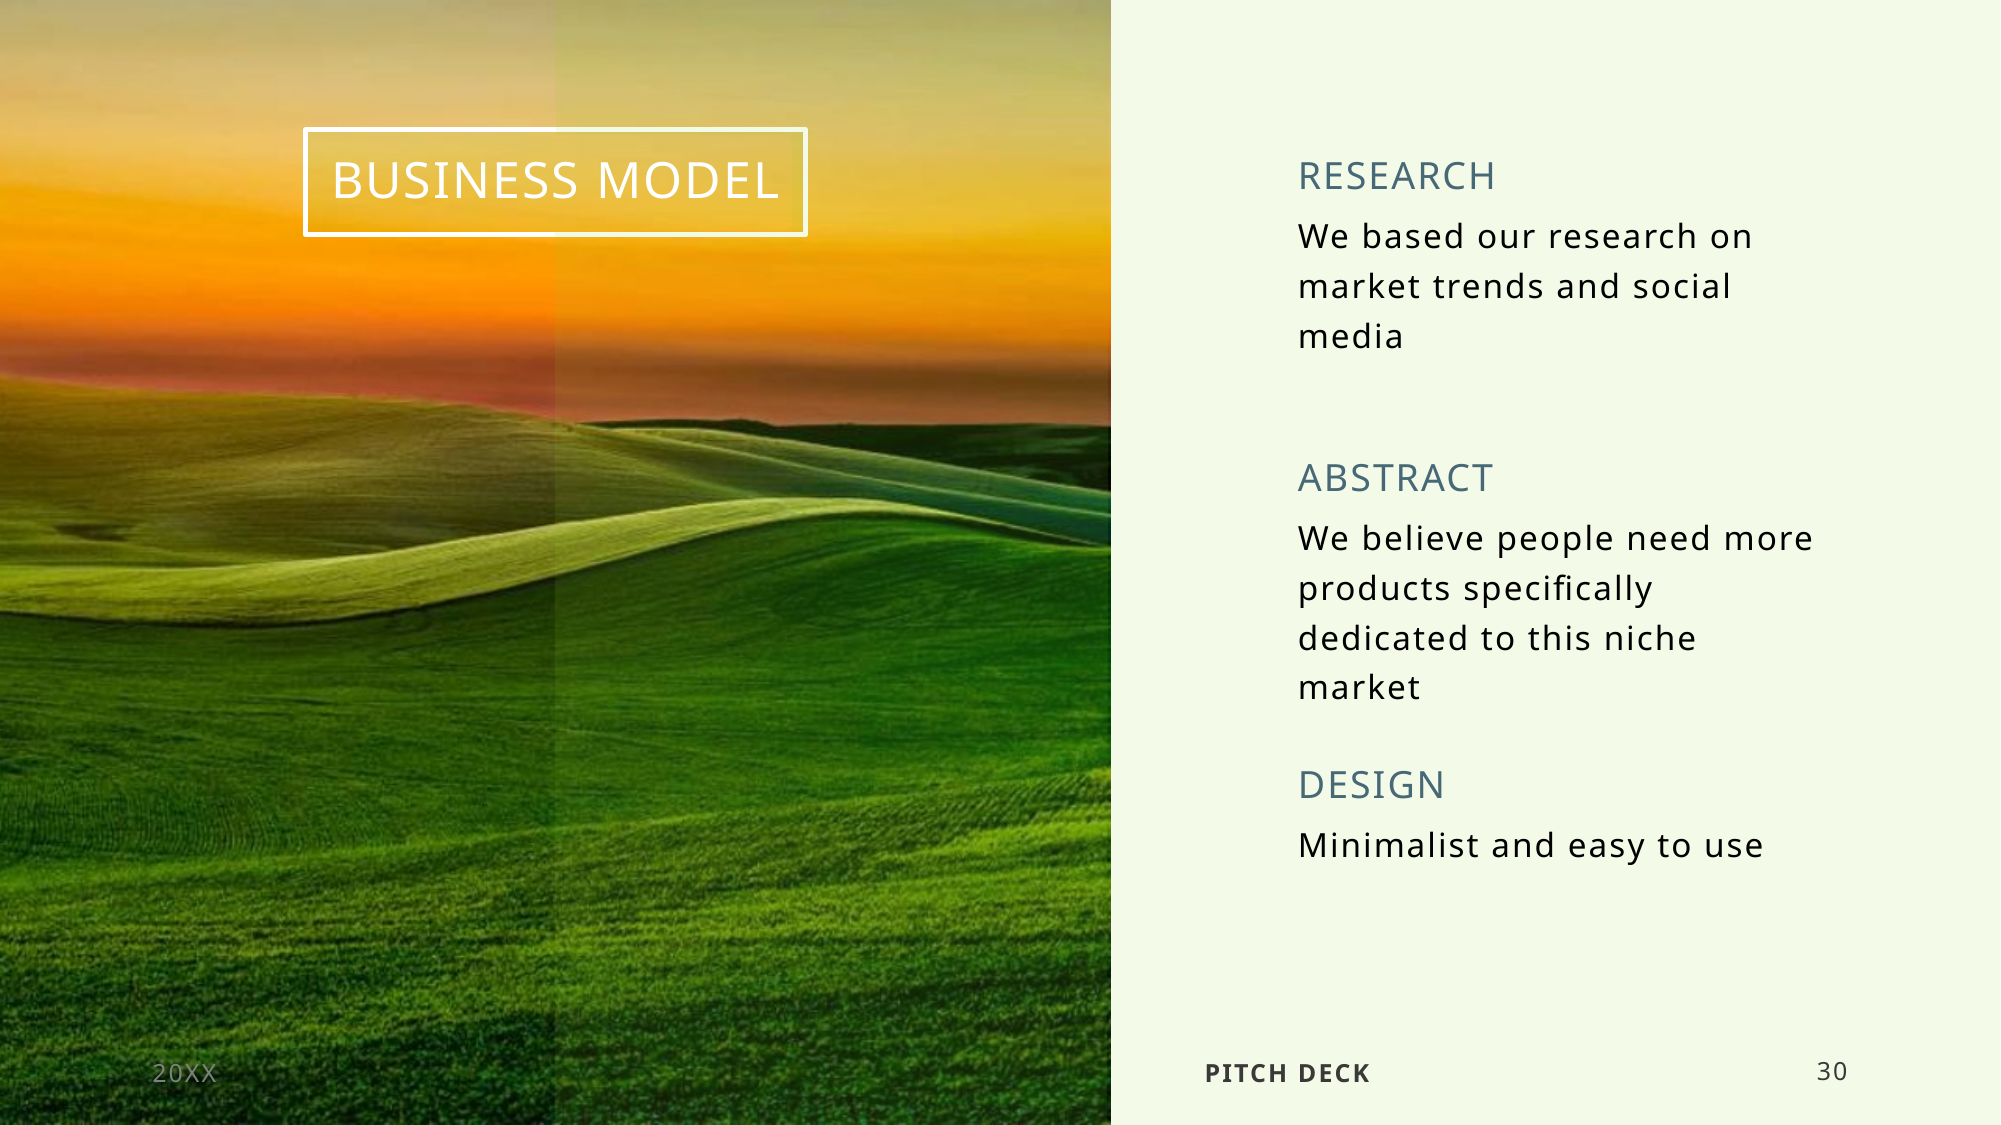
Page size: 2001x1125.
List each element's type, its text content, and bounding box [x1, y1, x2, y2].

list Minimalist and easy to use ​ [1283, 806, 1845, 974]
footer Pitch deck [1111, 1042, 1512, 1103]
list We based our research on market trends and social media​ [1283, 197, 1845, 365]
list abstract [1283, 437, 1845, 499]
list research [1283, 135, 1845, 197]
slide_number 30 [1606, 1042, 1863, 1103]
list design [1283, 744, 1845, 806]
list We believe people need more products specifically dedicated to this niche market​ [1283, 499, 1845, 667]
picture [0, 0, 1111, 1125]
